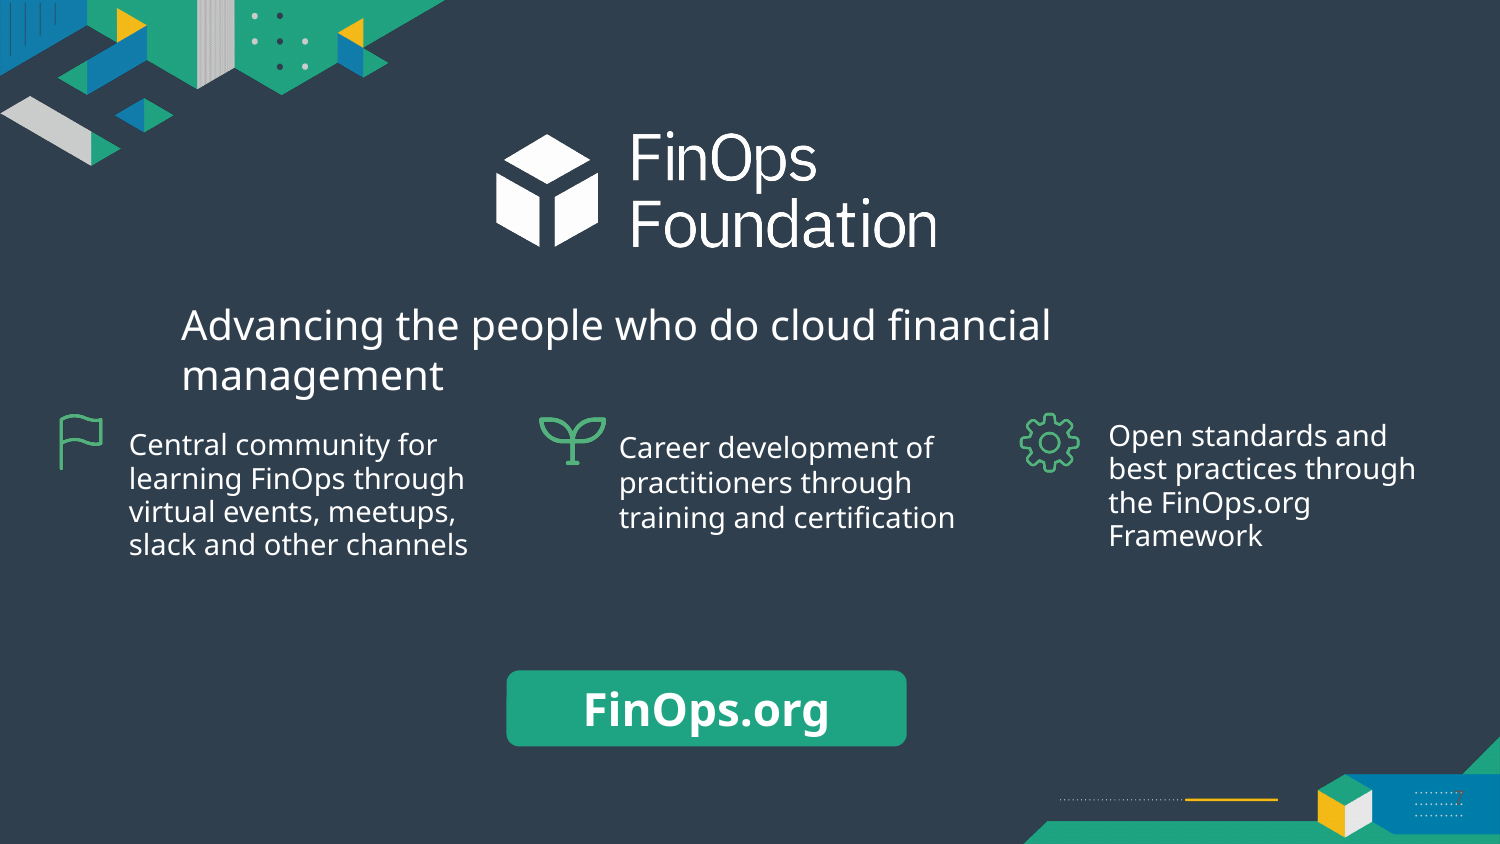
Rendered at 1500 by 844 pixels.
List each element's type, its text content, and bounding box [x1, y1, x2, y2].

list Career development of practitioners through training and certification [603, 414, 1006, 612]
picture [534, 393, 611, 470]
picture [0, 0, 447, 166]
picture [1023, 736, 1500, 844]
list Central community for learning FinOps through virtual events, meetups, slack and other channels [113, 414, 516, 645]
subtitle Advancing the people who do cloud financial management [166, 284, 1333, 415]
picture [1011, 404, 1088, 482]
list Open standards and best practices through the FinOps.org Framework [1093, 404, 1452, 603]
picture [48, 409, 115, 476]
picture [496, 131, 936, 249]
text_box FinOps.org [506, 670, 907, 747]
slide_number ‹#› [1389, 764, 1480, 830]
